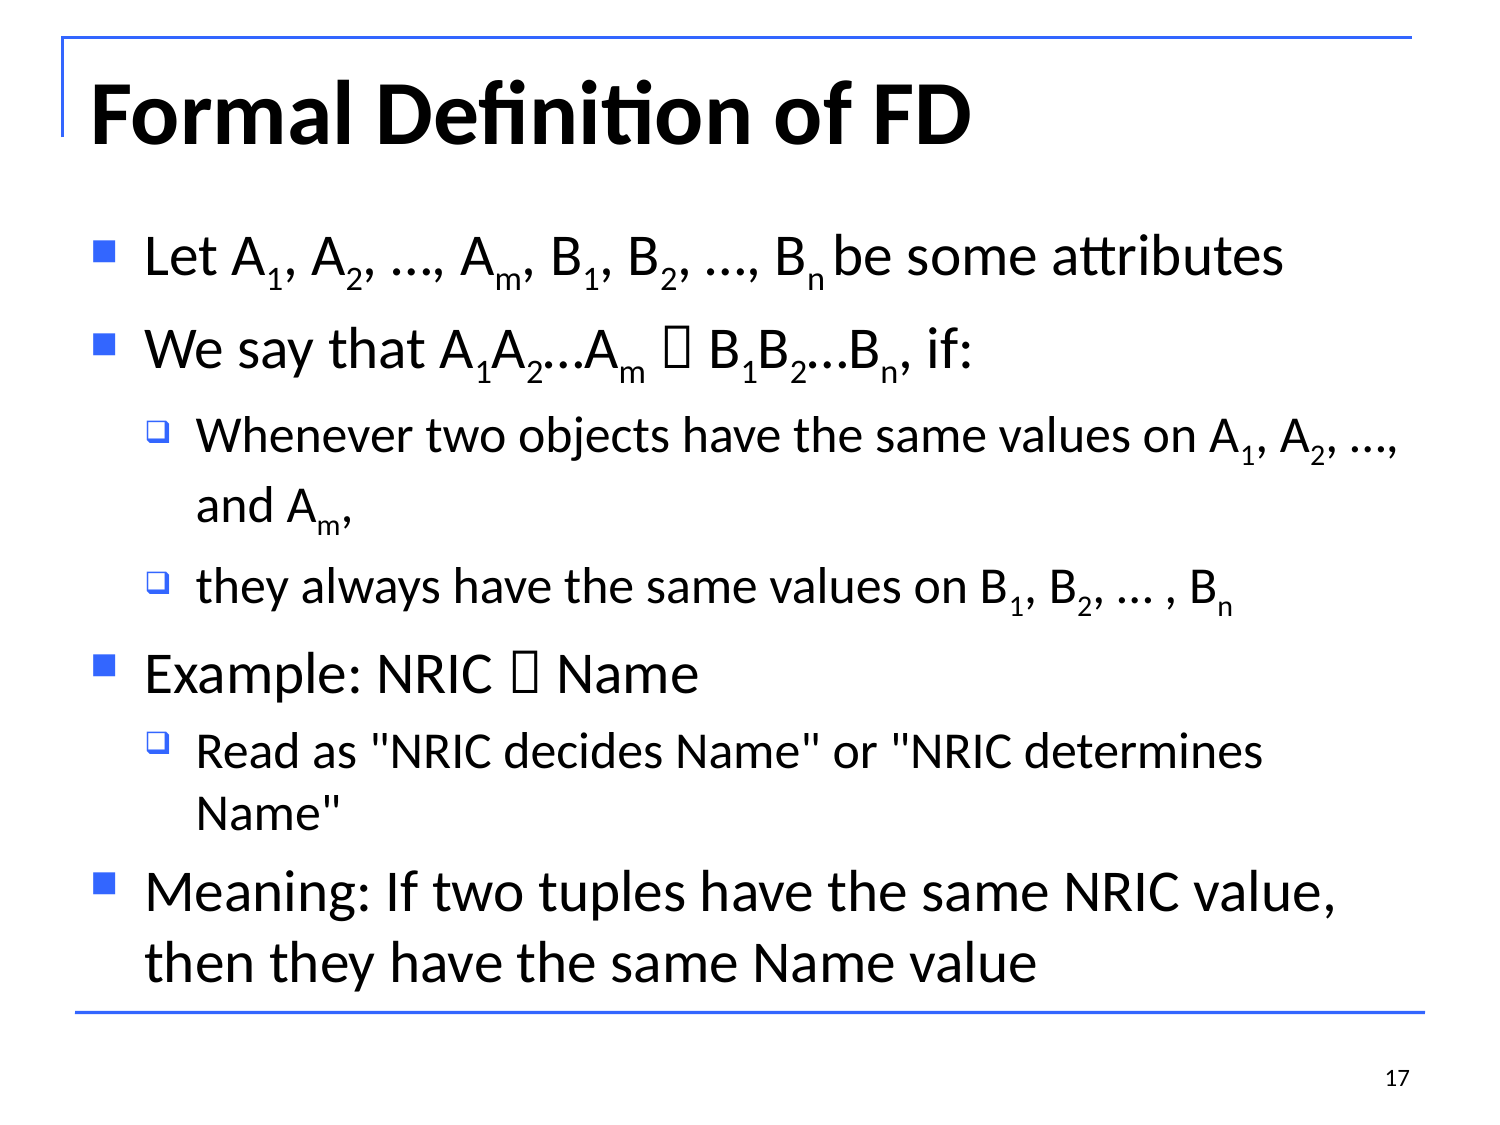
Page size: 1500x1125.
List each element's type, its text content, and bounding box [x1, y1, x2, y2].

slide_number 17 [1074, 1023, 1426, 1100]
list Let A1, A2, …, Am, B1, B2, …, Bn be some attributes We say that A1A2…Am  B1B2…Bn, if: Whenever two objects have the same values on A1, A2, …, and Am, they always have the same values on B1, B2, … , Bn Example: NRIC  Name Read as "NRIC decides Name" or "NRIC determines Name" Meaning: If two tuples have the same NRIC value, then they have the same Name value [74, 208, 1426, 1006]
title Formal Definition of FD [74, 45, 1426, 208]
